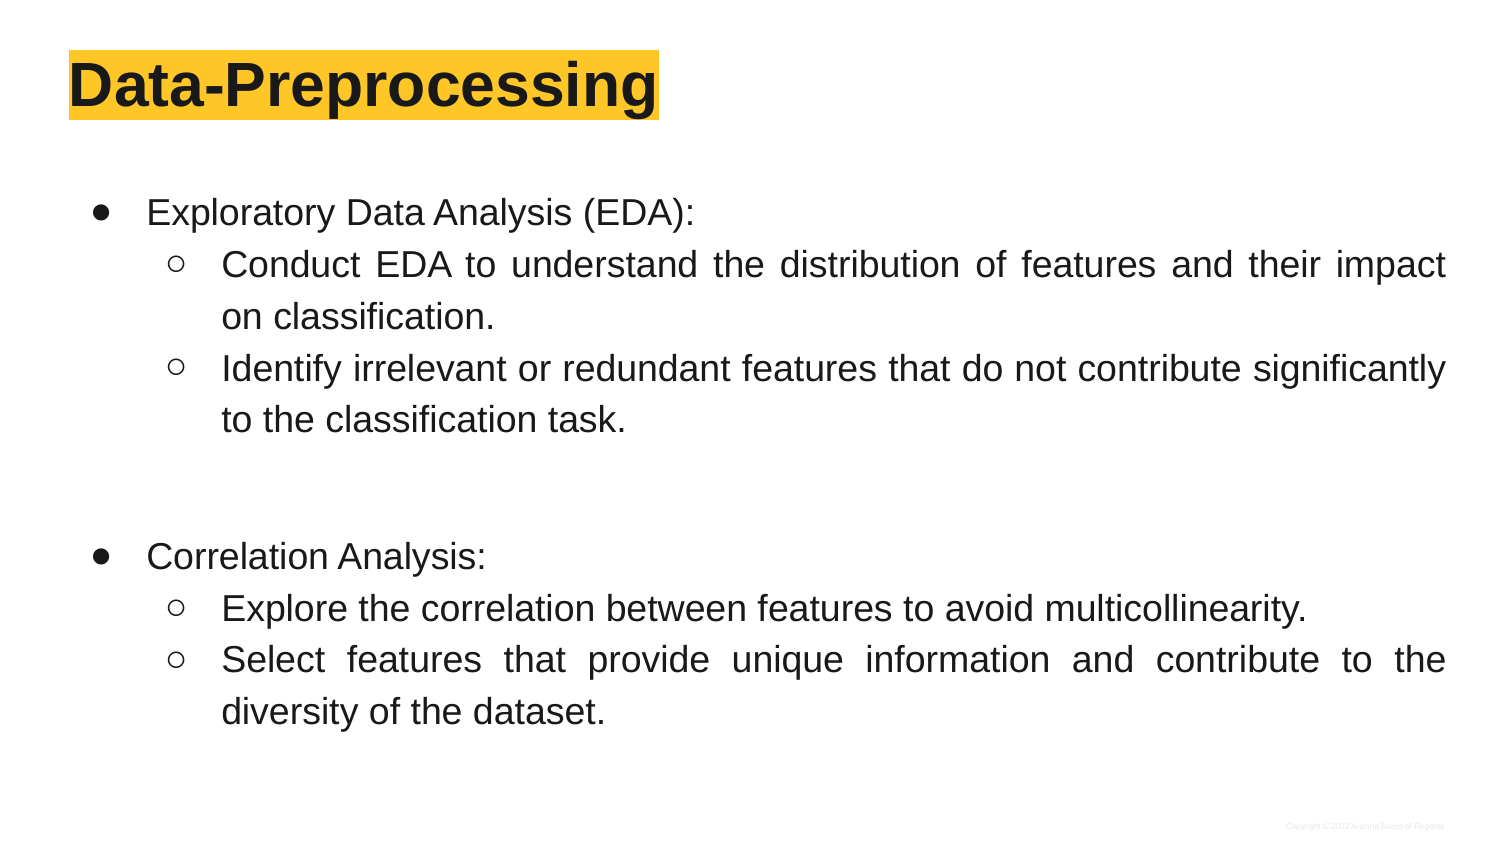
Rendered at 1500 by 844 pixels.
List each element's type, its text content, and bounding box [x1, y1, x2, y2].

title Data-Preprocessing [68, 52, 1449, 125]
list Exploratory Data Analysis (EDA): Conduct EDA to understand the distribution of features and their impact on classification. Identify irrelevant or redundant features that do not contribute significantly to the classification task. Correlation Analysis: Explore the correlation between features to avoid multicollinearity. Select features that provide unique information and contribute to the diversity of the dataset. [71, 181, 1447, 811]
